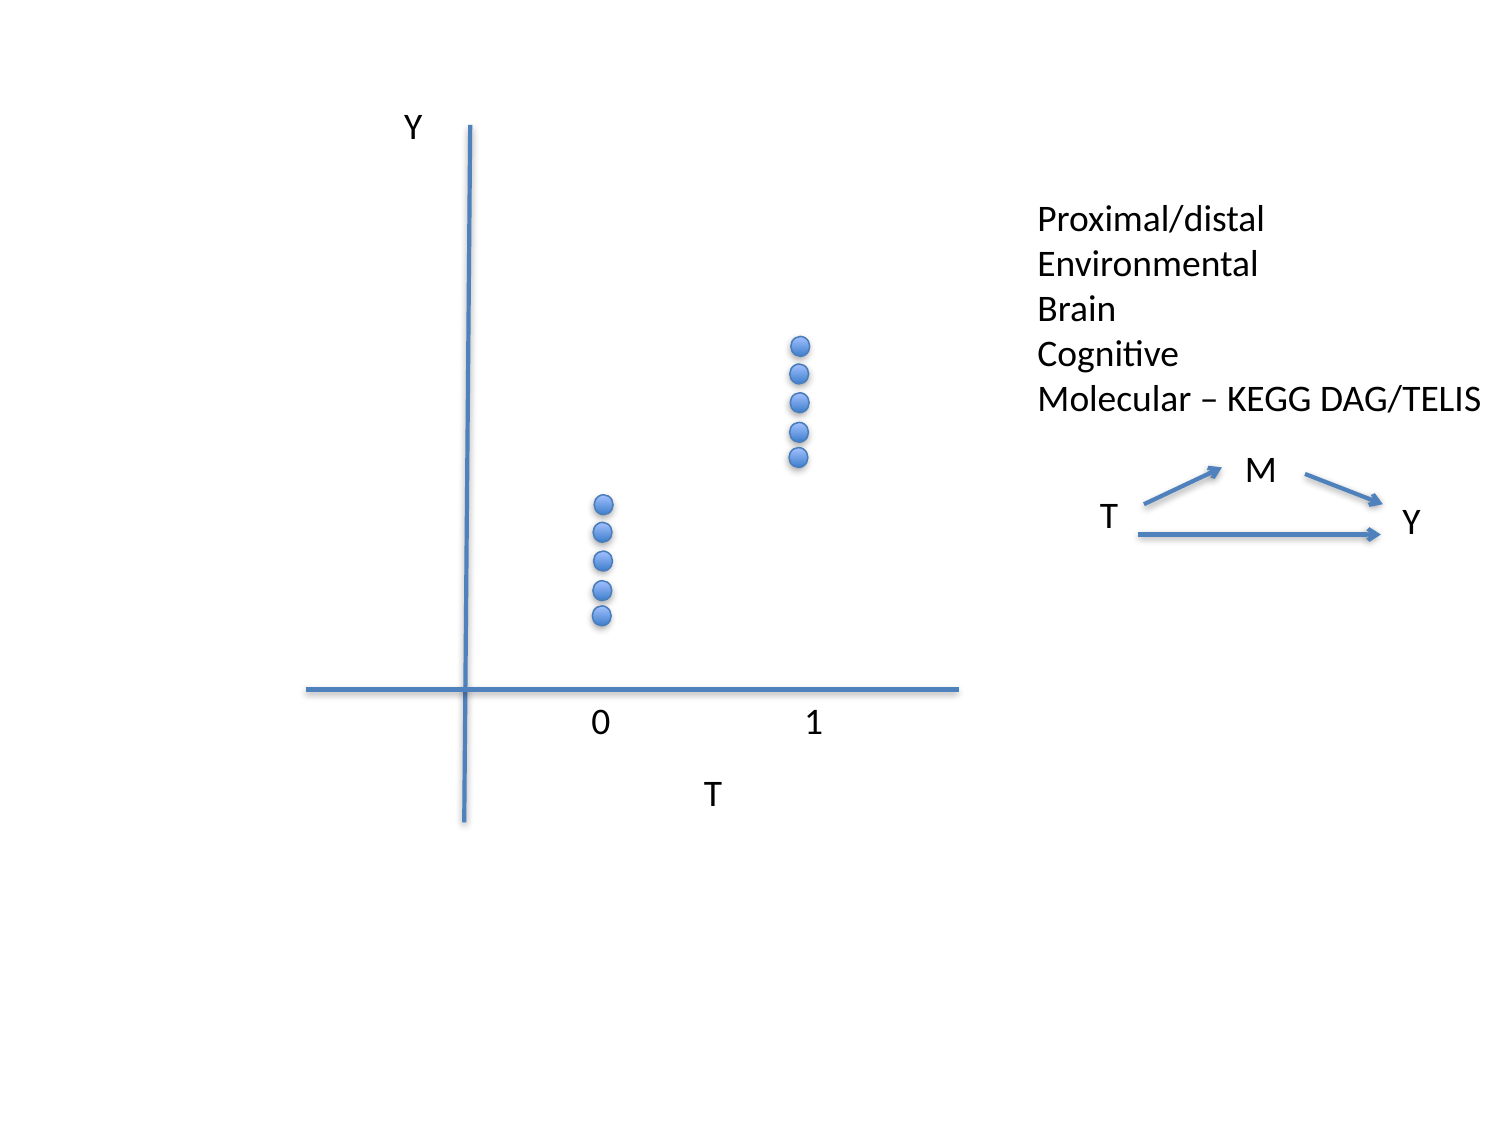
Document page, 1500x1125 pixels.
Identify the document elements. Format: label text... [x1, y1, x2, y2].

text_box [464, 698, 471, 823]
text_box [788, 421, 810, 443]
text_box [592, 579, 613, 602]
text_box Y [389, 94, 438, 155]
text_box 0 [576, 698, 626, 750]
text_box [1304, 473, 1384, 505]
text_box Proximal/distal Environmental Brain Cognitive Molecular – KEGG DAG/TELIS [1022, 186, 1500, 472]
text_box Y [1387, 489, 1439, 550]
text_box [1143, 467, 1223, 505]
text_box [788, 446, 809, 469]
text_box [592, 550, 614, 572]
text_box T [689, 761, 738, 822]
text_box [592, 522, 613, 543]
text_box [790, 335, 811, 358]
text_box M [1230, 472, 1296, 497]
text_box 1 [789, 698, 839, 750]
text_box [789, 364, 810, 385]
text_box T [1085, 483, 1151, 544]
text_box [591, 605, 612, 627]
text_box [593, 494, 614, 516]
text_box [789, 392, 810, 414]
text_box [464, 124, 471, 688]
